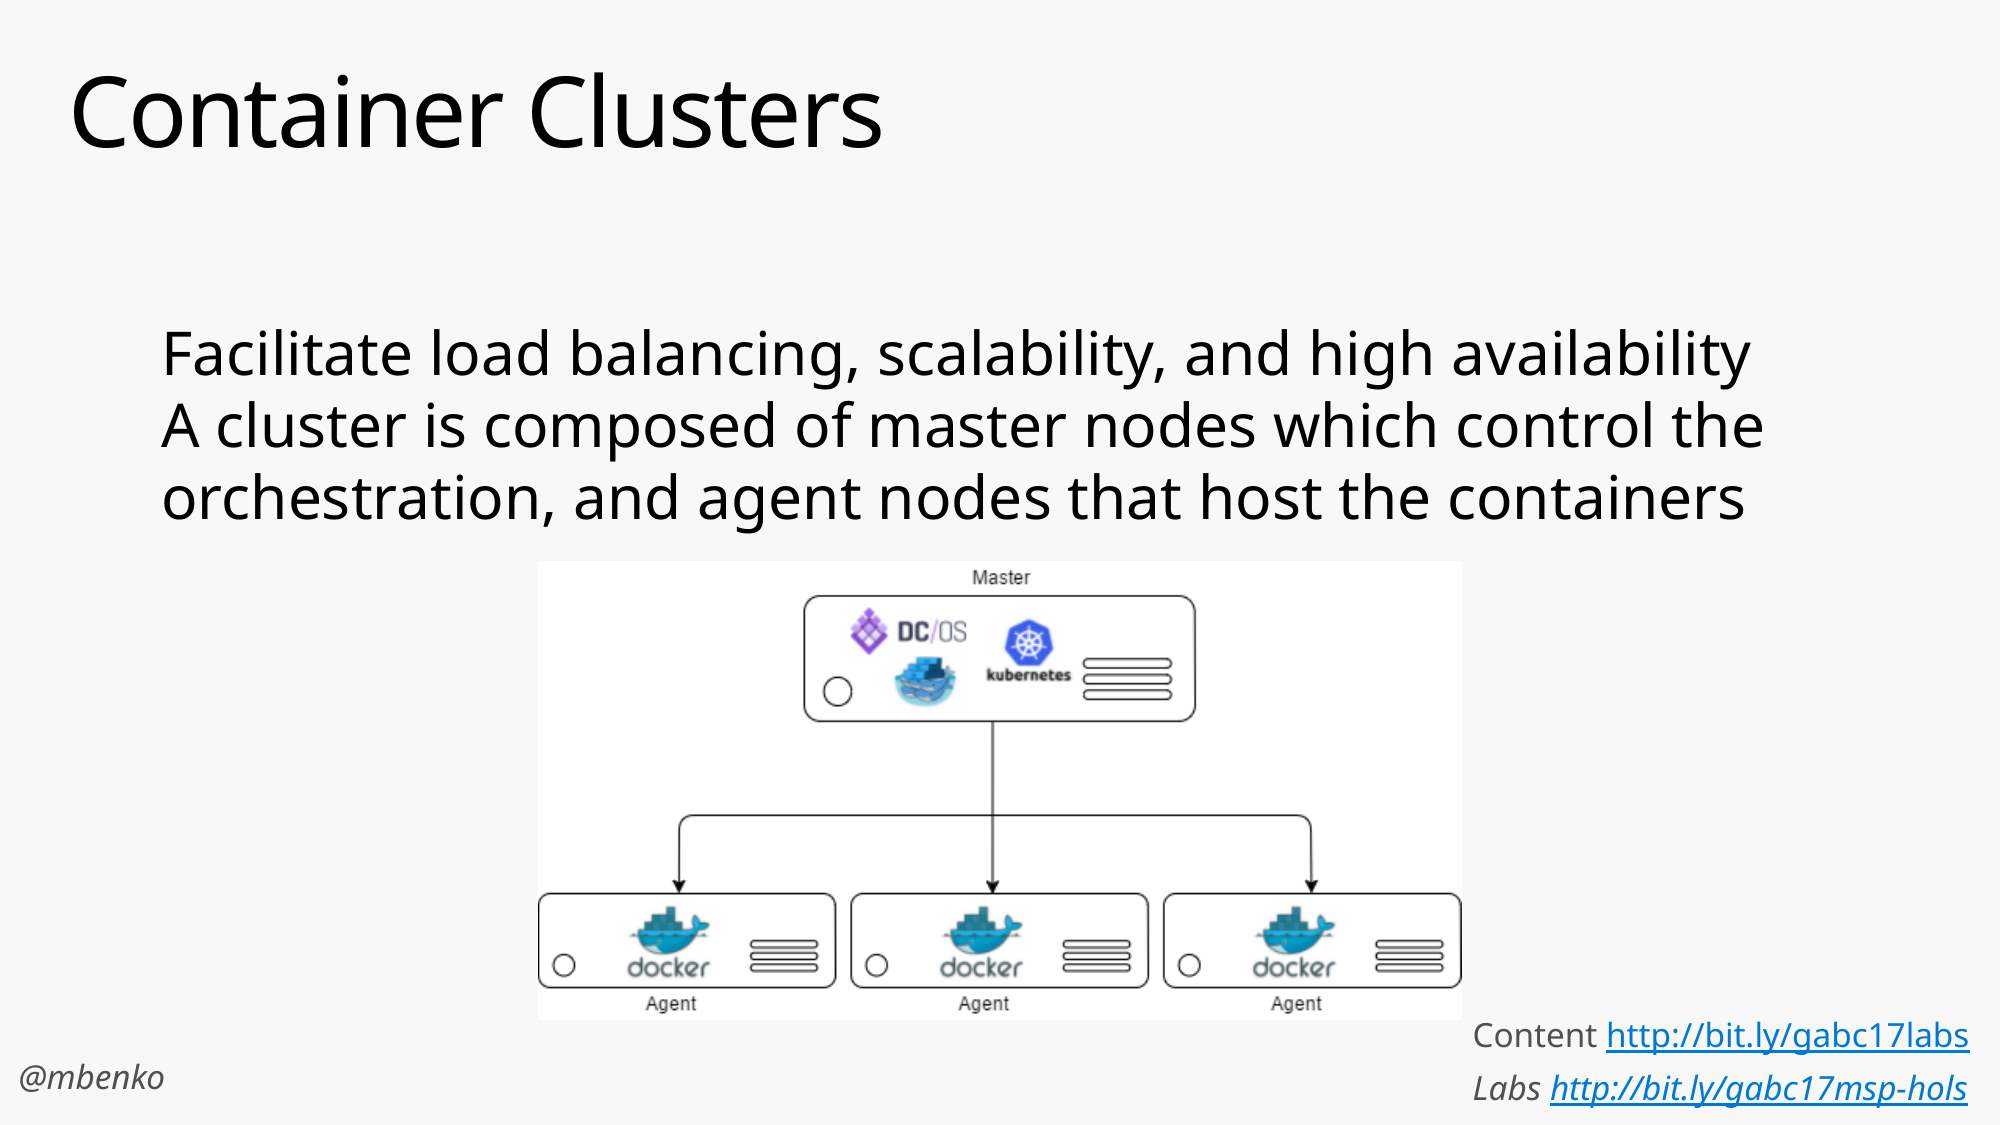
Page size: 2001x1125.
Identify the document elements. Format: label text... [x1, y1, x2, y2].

list Facilitate load balancing, scalability, and high availability A cluster is composed of master nodes which control the orchestration, and agent nodes that host the containers [137, 299, 1863, 641]
picture [538, 561, 1462, 1020]
title Container Clusters [44, 47, 1957, 196]
